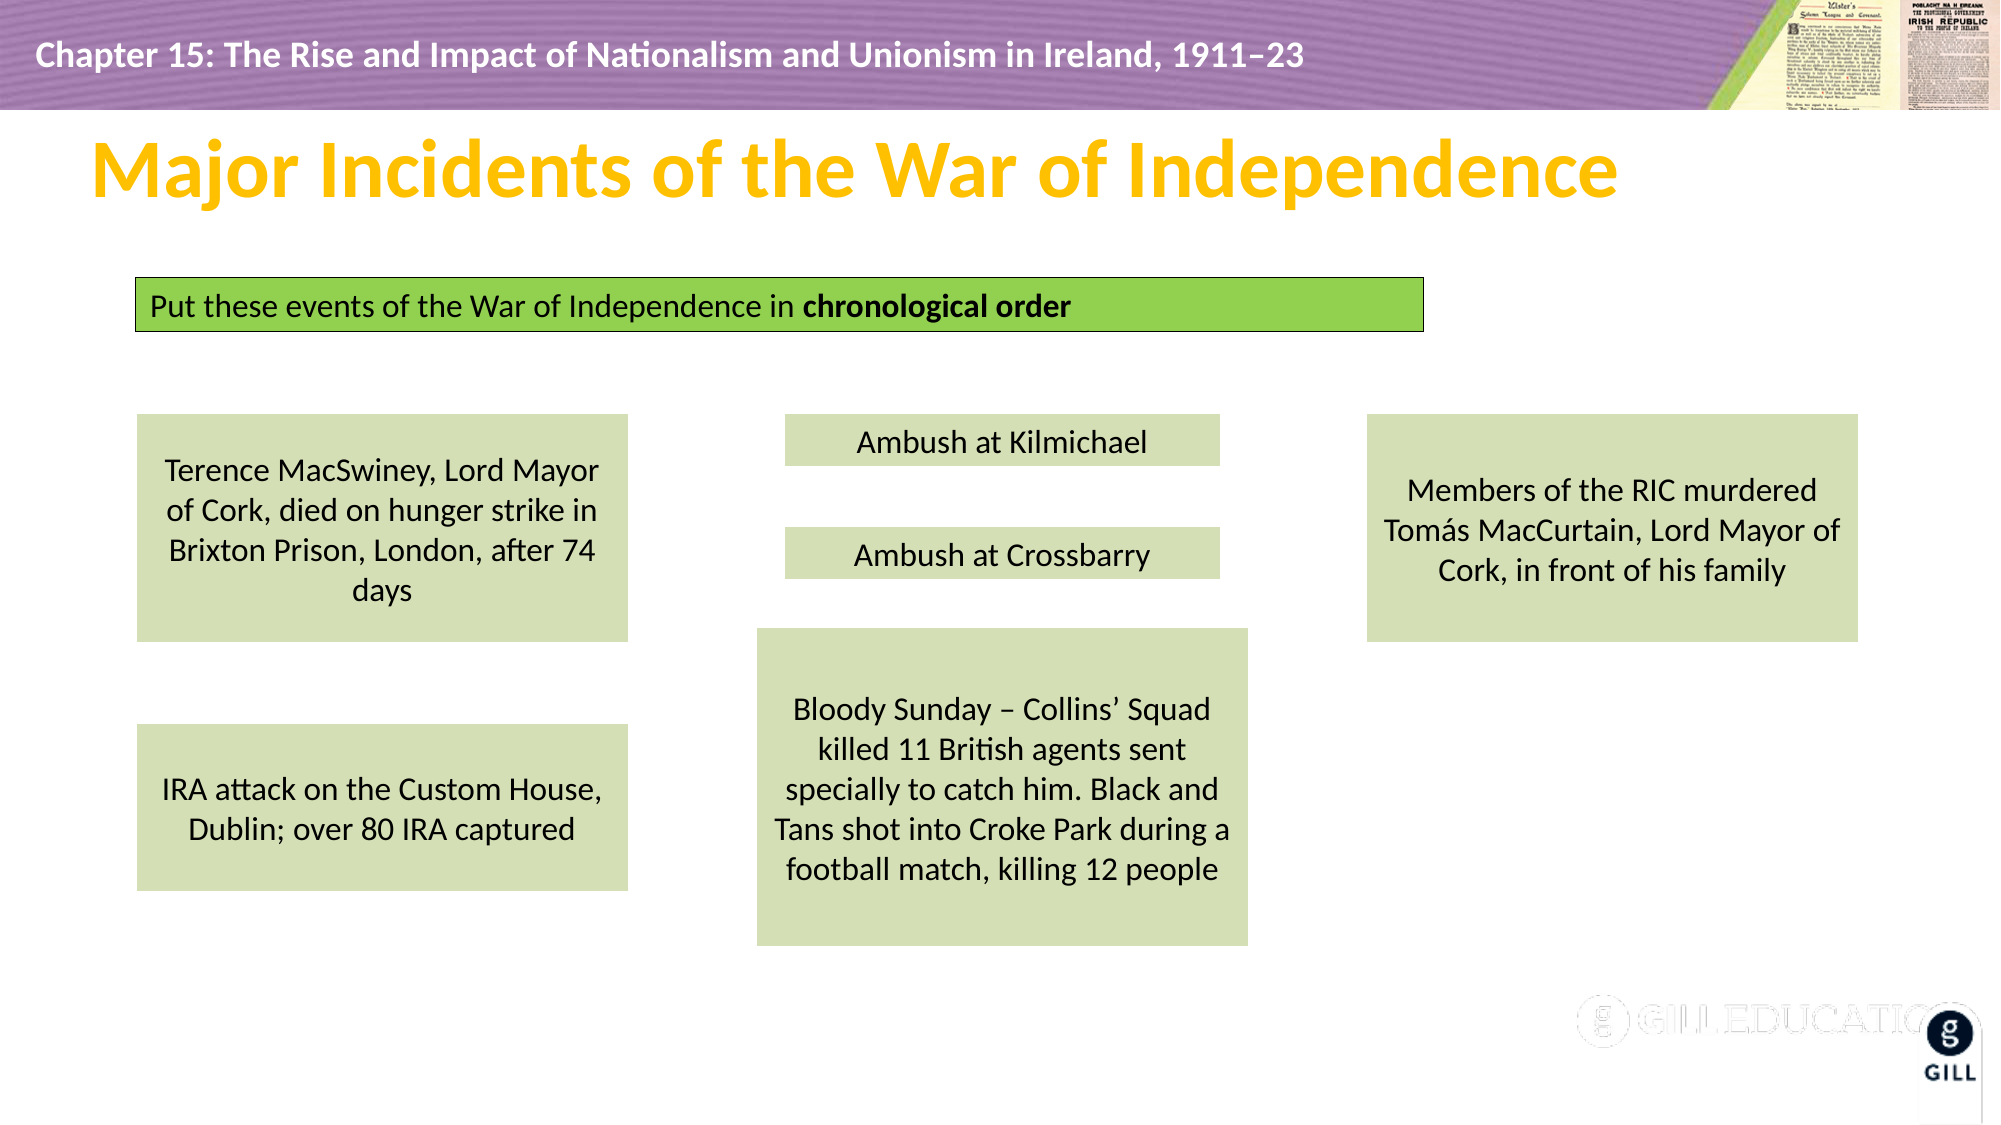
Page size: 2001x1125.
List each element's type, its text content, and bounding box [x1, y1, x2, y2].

title Major Incidents of the War of Independence [75, 149, 2000, 192]
picture [0, 0, 2000, 110]
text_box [135, 277, 1860, 948]
picture [1371, 647, 2001, 1125]
